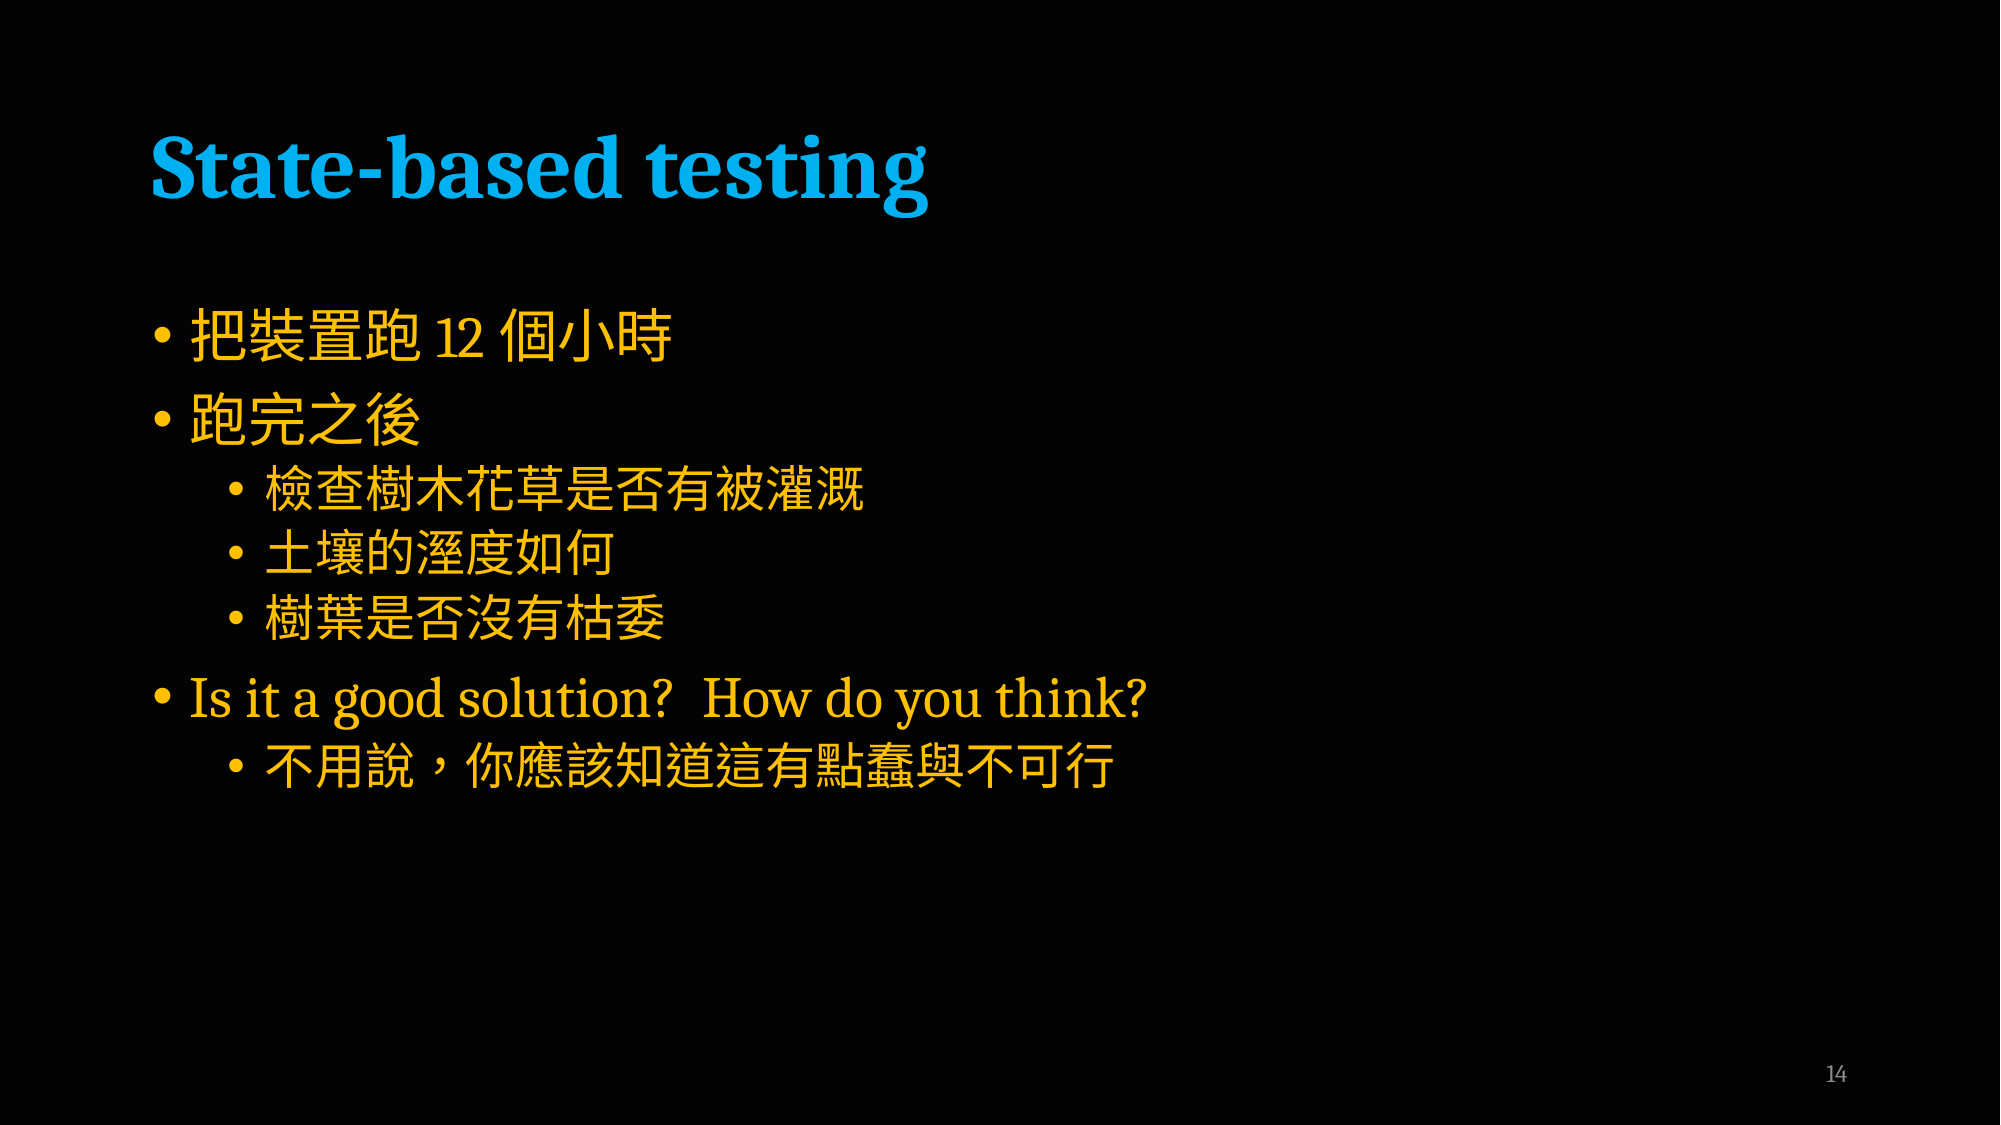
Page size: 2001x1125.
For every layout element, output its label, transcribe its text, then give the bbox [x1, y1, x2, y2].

list 把裝置跑12個小時 跑完之後 檢查樹木花草是否有被灌溉 土壤的溼度如何 樹葉是否沒有枯委 Is it a good solution? How do you think? 不用說，你應該知道這有點蠢與不可行 [137, 299, 1863, 1014]
title State-based testing [137, 59, 1863, 278]
slide_number 14 [1412, 1042, 1863, 1103]
